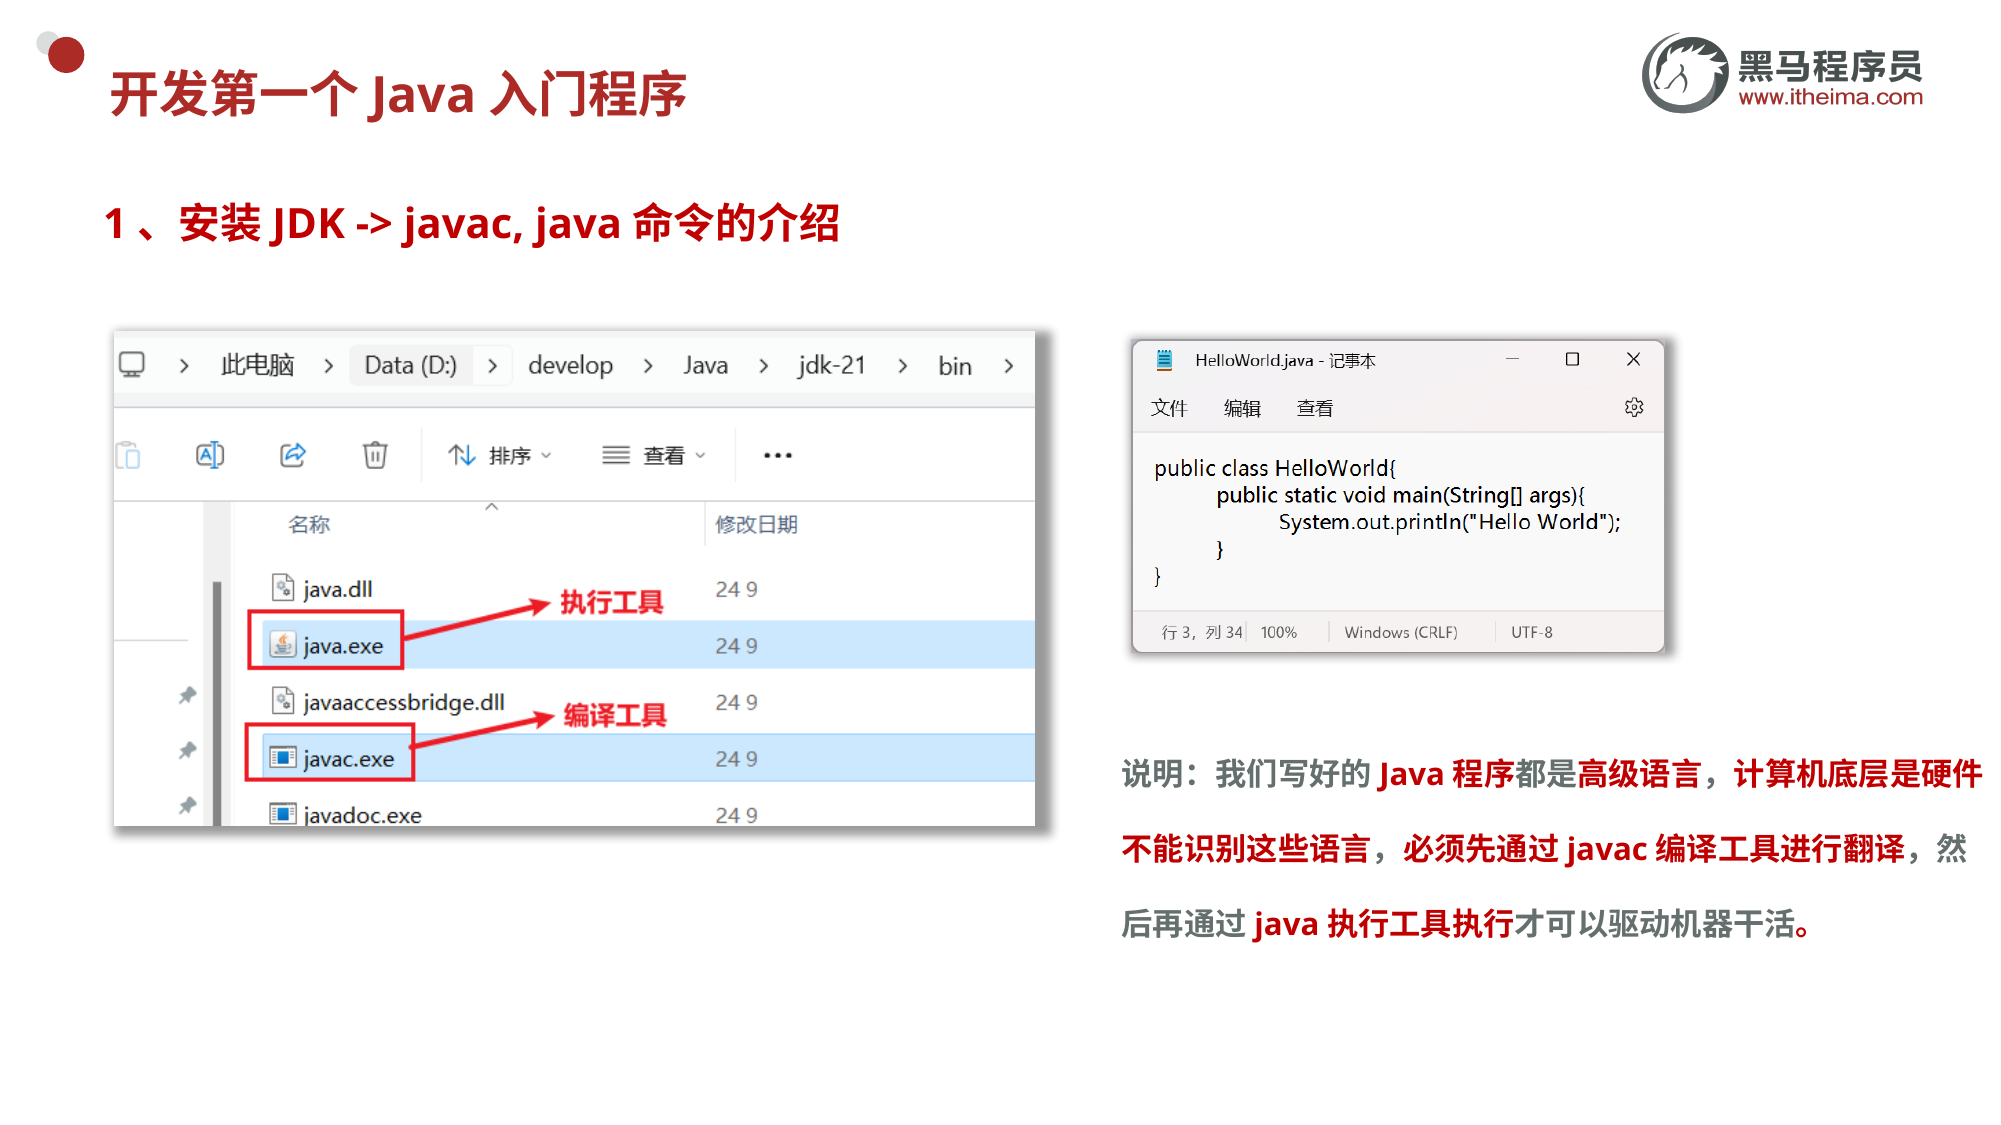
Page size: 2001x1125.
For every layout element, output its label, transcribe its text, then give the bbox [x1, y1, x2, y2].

text_box 1、安装JDK -> javac, java命令的介绍 [88, 179, 1258, 265]
picture [114, 331, 1035, 826]
picture [1131, 339, 1665, 653]
picture [1633, 24, 1937, 125]
title 开发第一个Java入门程序 [94, 55, 1858, 133]
text_box 说明：我们写好的Java程序都是高级语言，计算机底层是硬件不能识别这些语言，必须先通过javac编译工具进行翻译，然后再通过java执行工具执行才可以驱动机器干活。 [1107, 709, 2000, 949]
